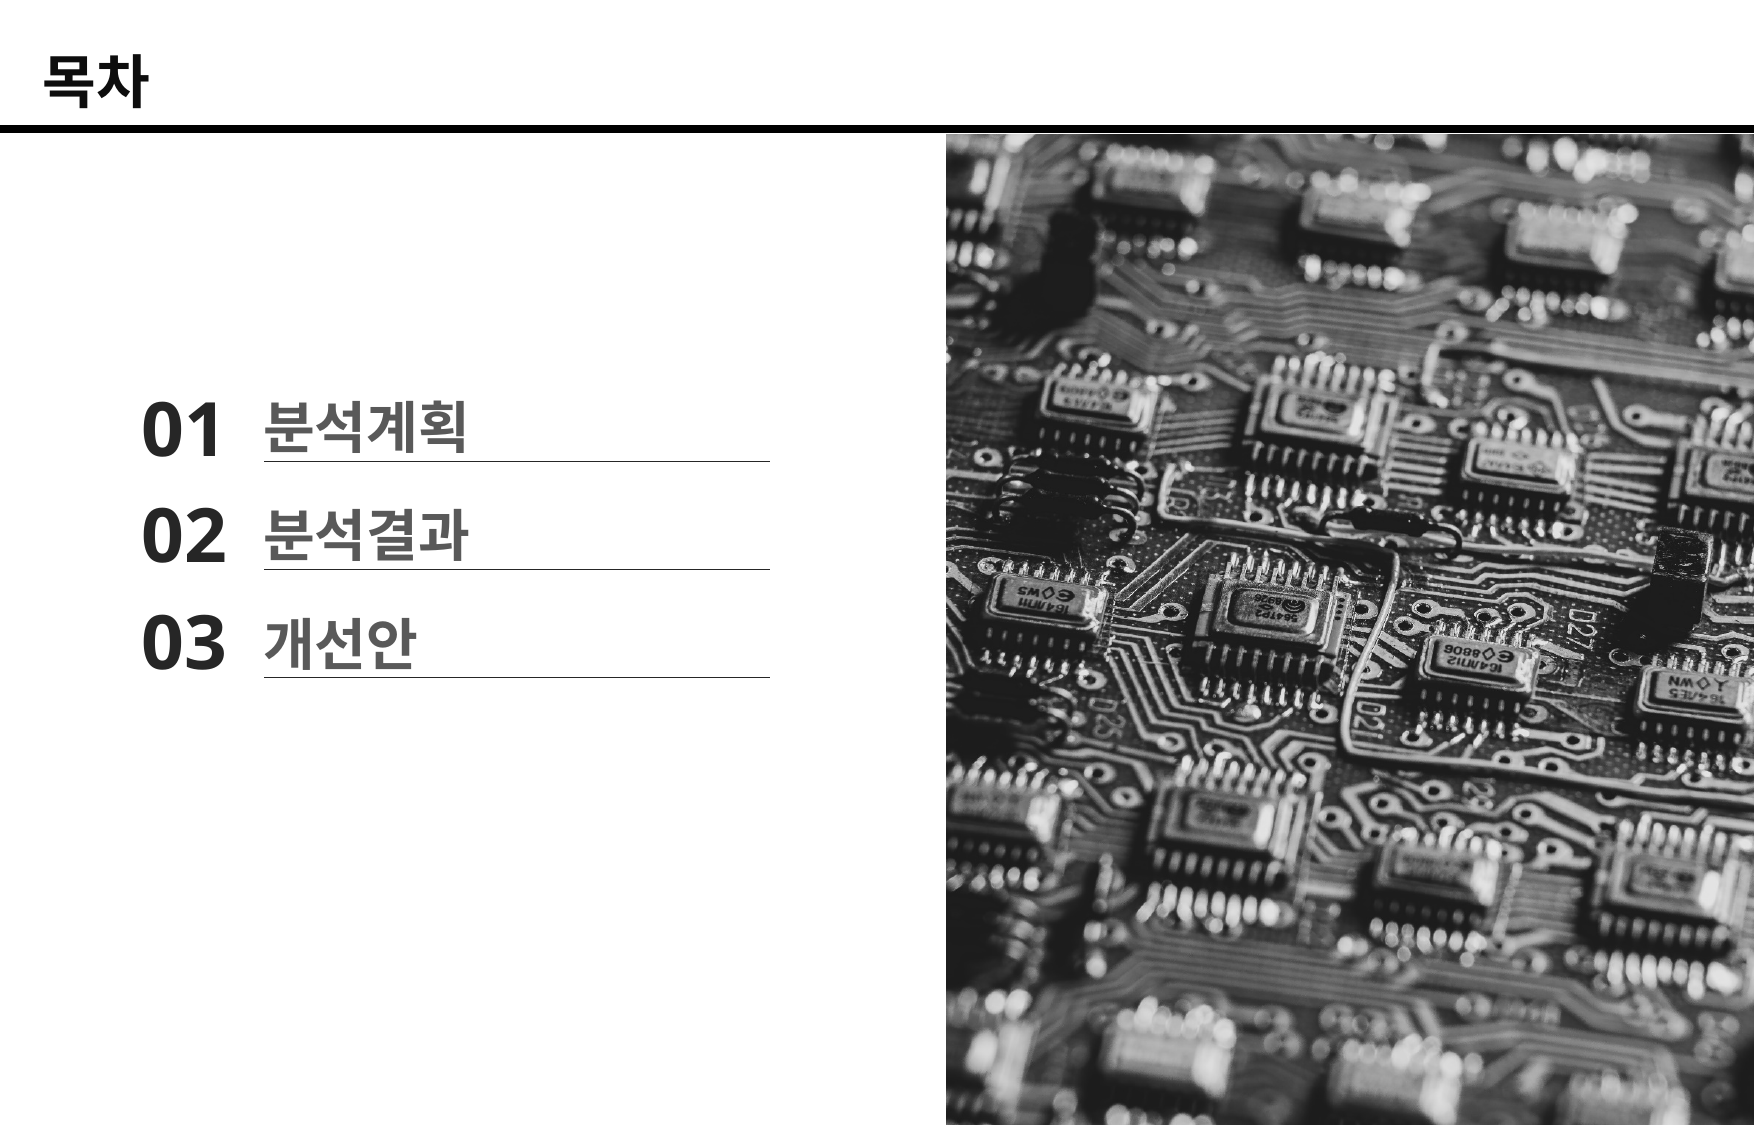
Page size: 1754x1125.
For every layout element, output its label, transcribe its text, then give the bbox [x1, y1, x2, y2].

text_box 개선안 [248, 601, 931, 684]
text_box 01 [126, 374, 272, 480]
text_box 분석계획 [248, 384, 931, 467]
picture [945, 134, 1754, 1125]
text_box 분석결과 [248, 493, 931, 576]
text_box 03 [126, 587, 272, 693]
text_box 목차 [28, 37, 911, 123]
text_box 02 [126, 480, 256, 586]
